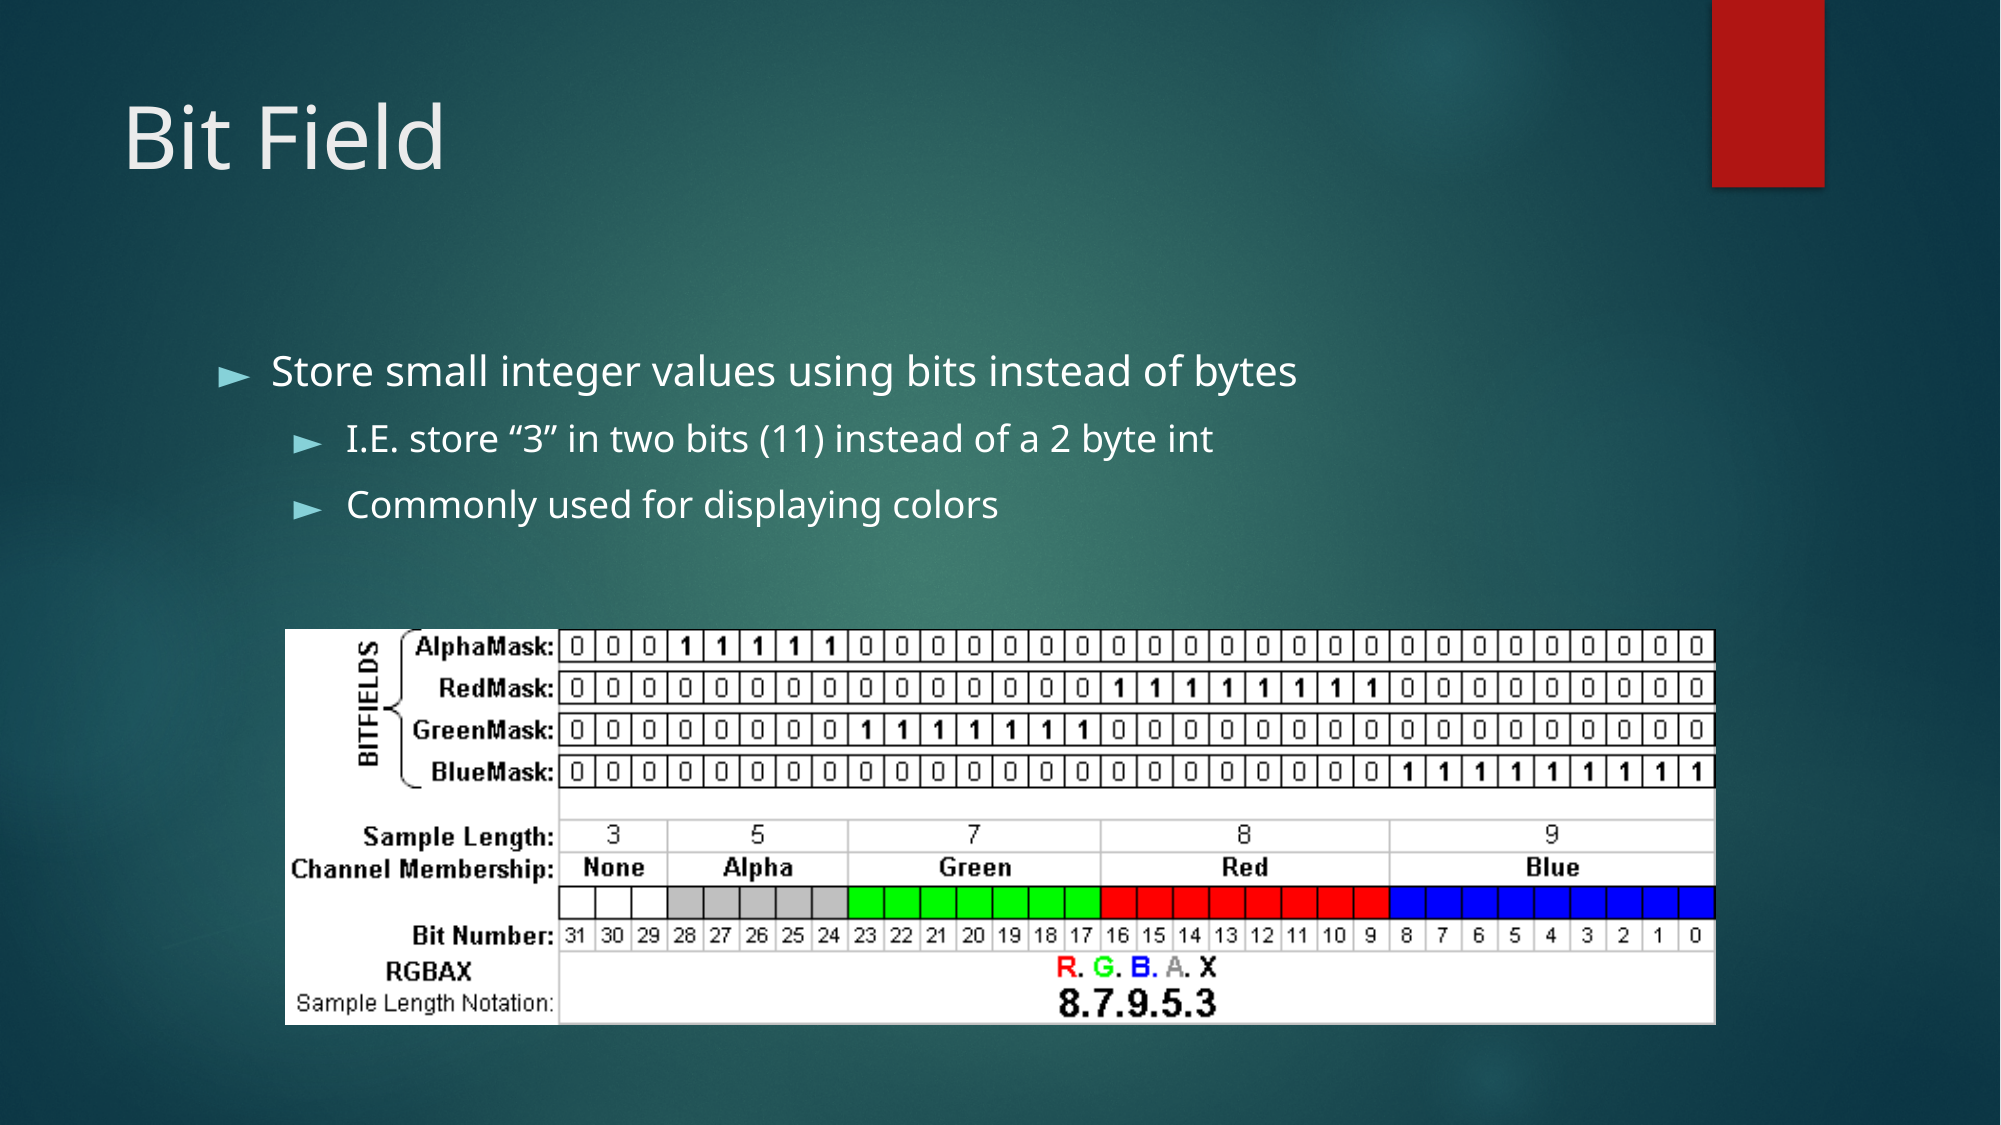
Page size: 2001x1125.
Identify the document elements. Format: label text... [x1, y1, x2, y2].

picture [0, 0, 2001, 1125]
list Store small integer values using bits instead of bytes I.E. store “3” in two bits (11) instead of a 2 byte int Commonly used for displaying colors [181, 336, 1649, 1025]
title Bit Field [106, 74, 1649, 304]
